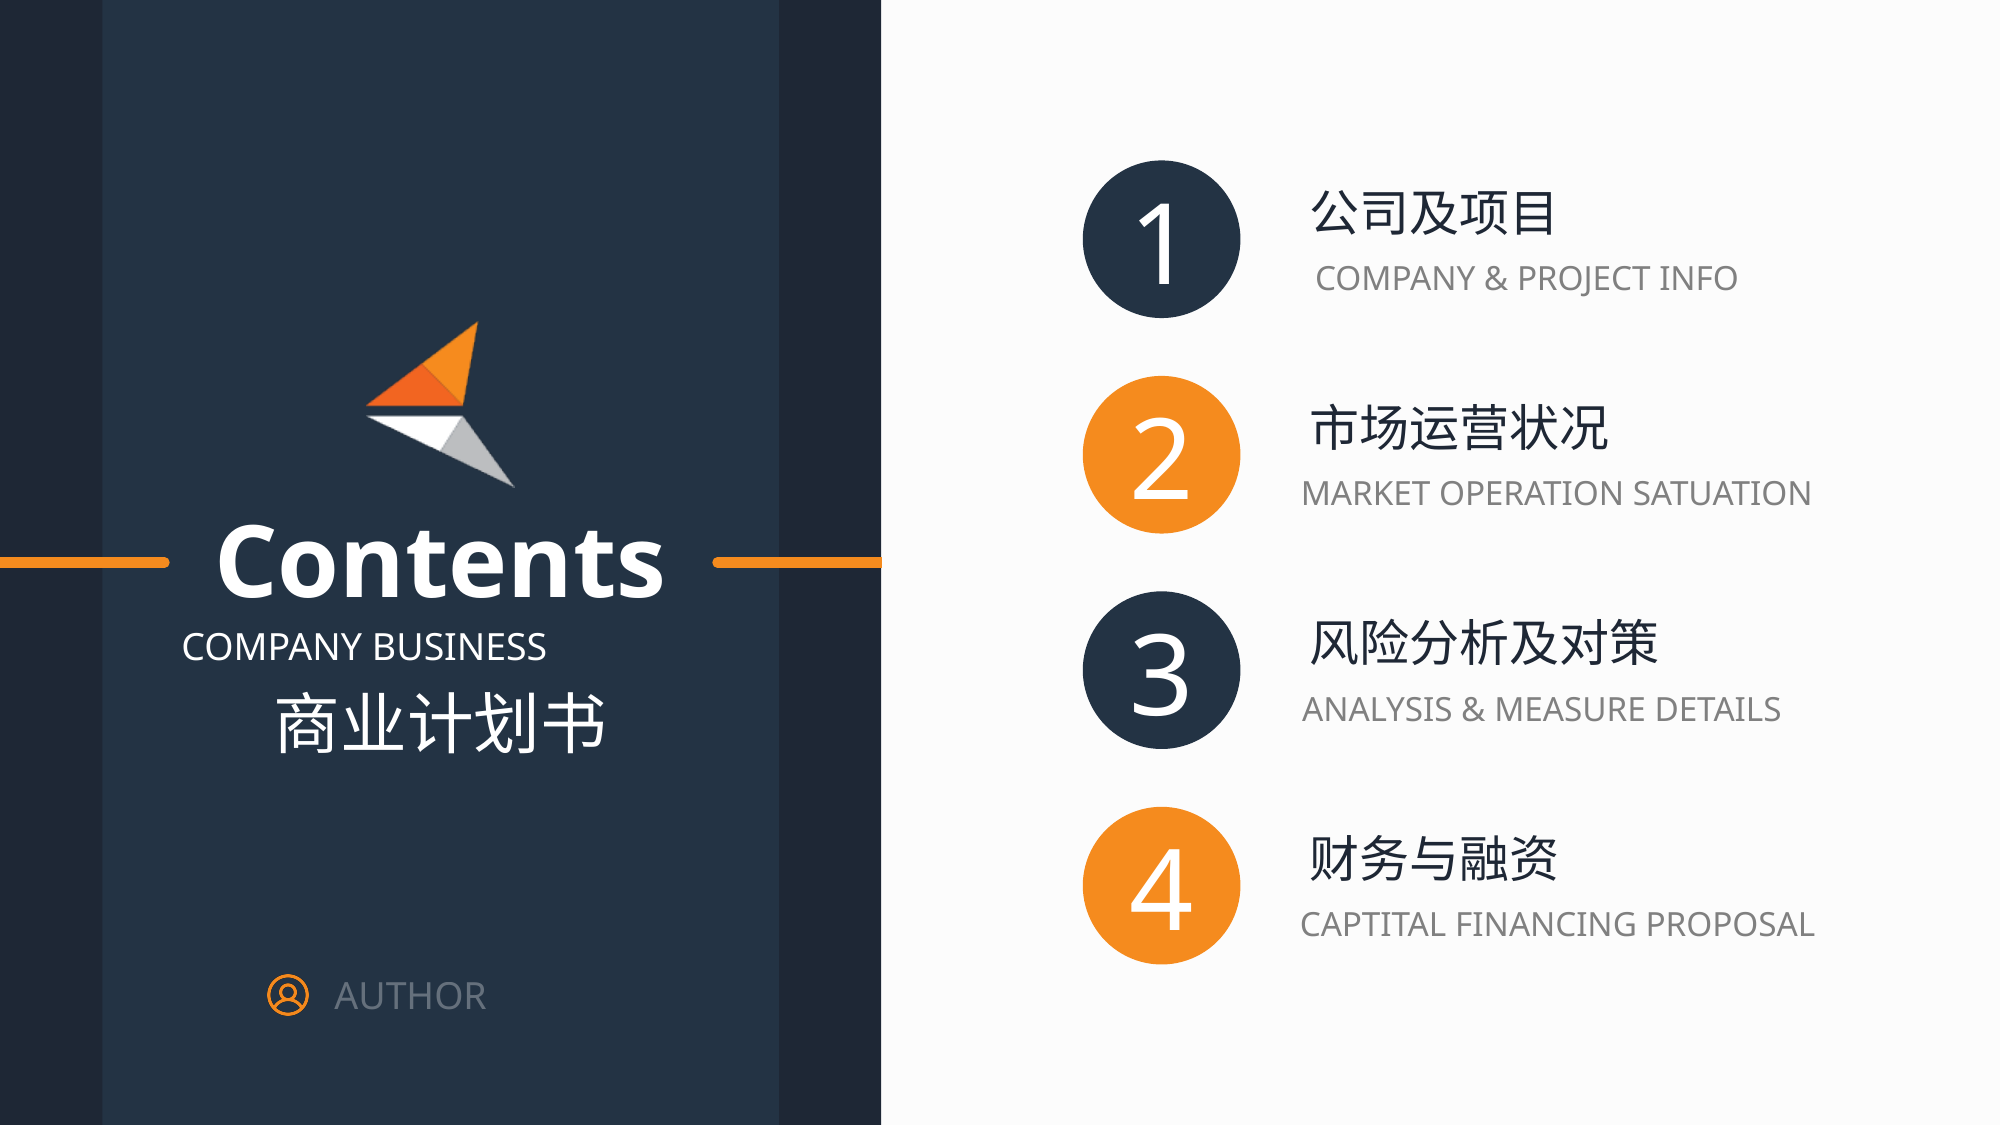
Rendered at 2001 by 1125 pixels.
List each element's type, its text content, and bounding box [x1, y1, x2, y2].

text_box 3 [1081, 590, 1242, 751]
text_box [166, 321, 715, 771]
text_box 2 [1081, 374, 1242, 535]
text_box 4 [1081, 805, 1242, 966]
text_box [1293, 173, 1762, 305]
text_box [1293, 819, 1823, 952]
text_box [267, 964, 615, 1026]
text_box 1 [1081, 159, 1242, 320]
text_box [1293, 389, 1821, 521]
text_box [1293, 604, 1792, 736]
